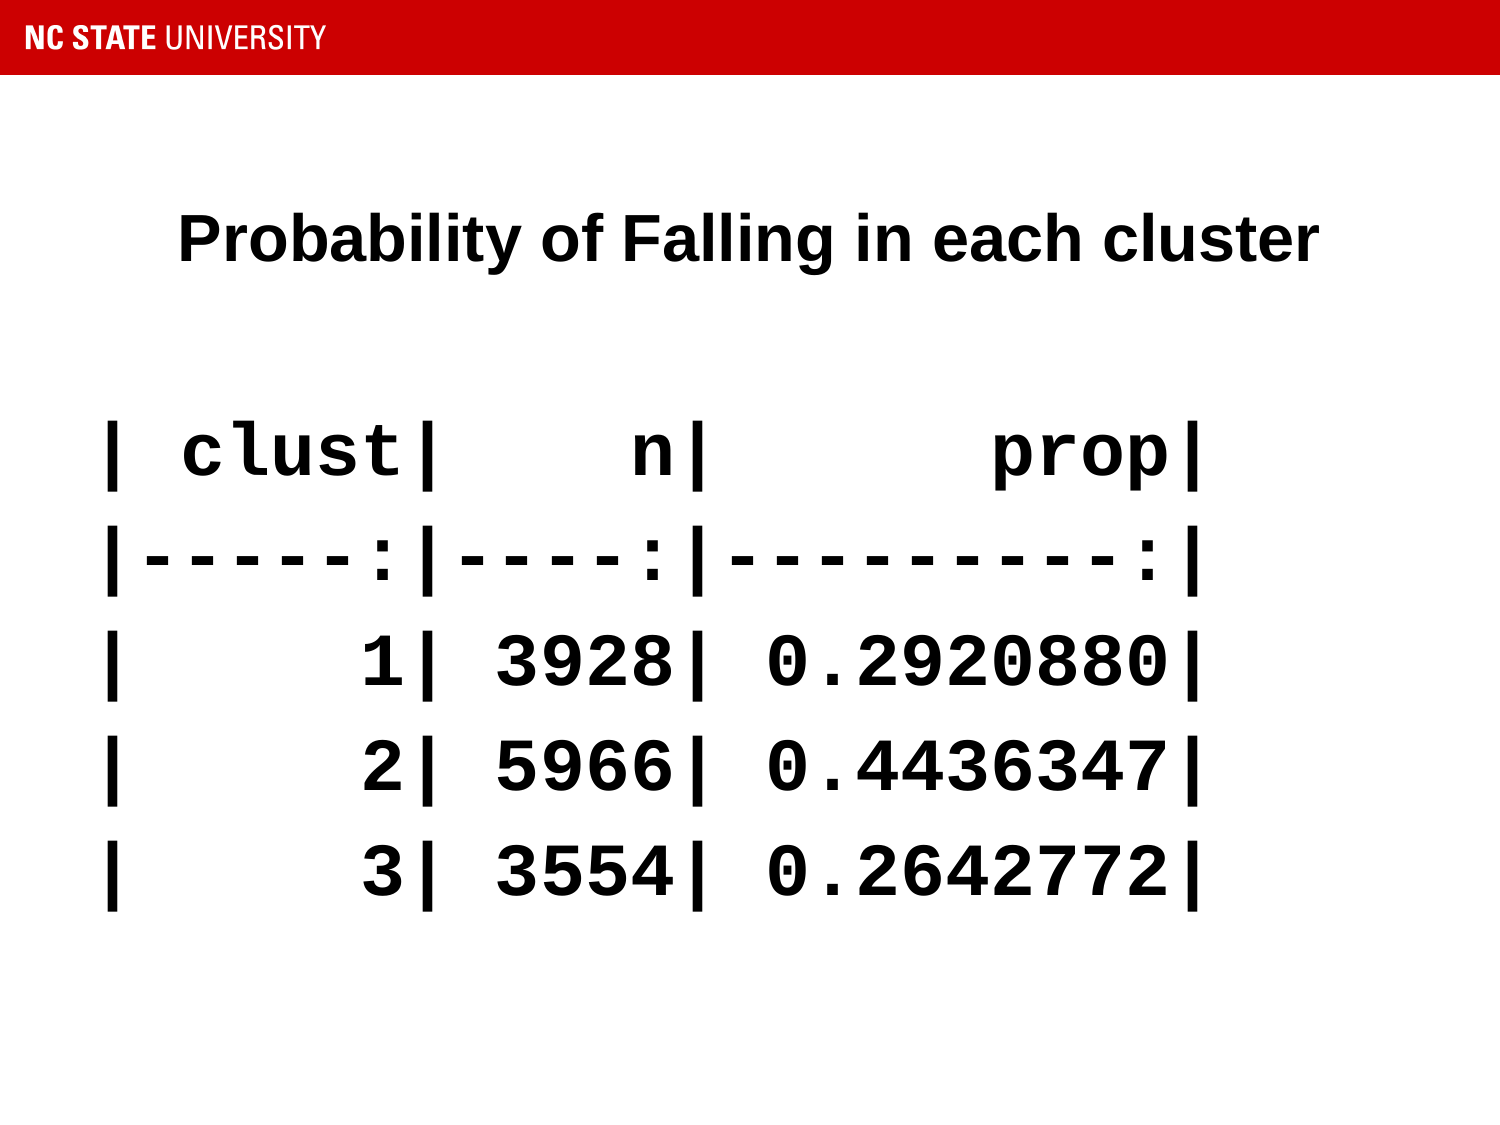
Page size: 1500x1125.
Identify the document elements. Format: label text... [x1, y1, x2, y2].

list | clust| n| prop| |-----:|----:|---------:| | 1| 3928| 0.2920880| | 2| 5966| 0.4436347| | 3| 3554| 0.2642772| [75, 392, 1425, 1032]
title Probability of Falling in each cluster [75, 147, 1425, 323]
picture [0, 0, 1500, 75]
